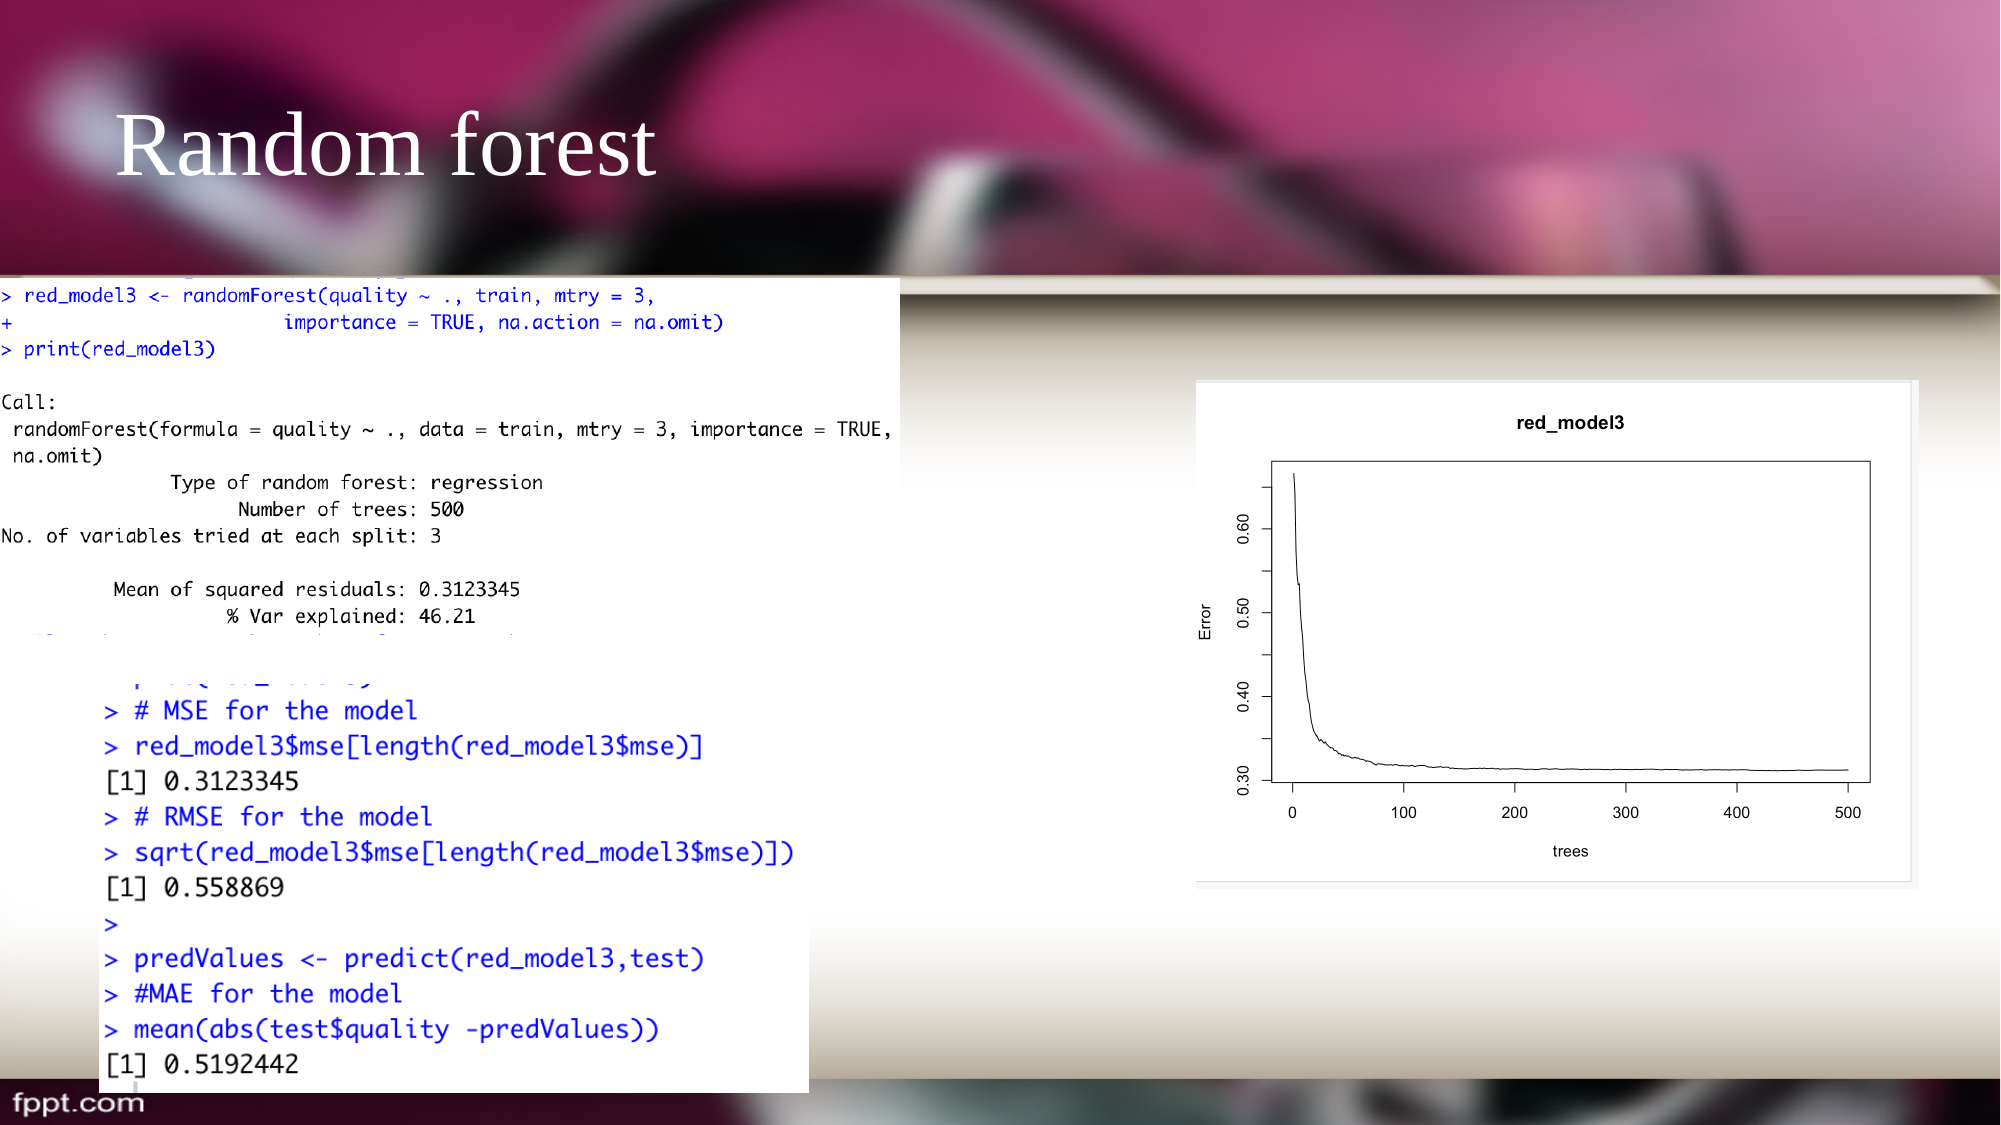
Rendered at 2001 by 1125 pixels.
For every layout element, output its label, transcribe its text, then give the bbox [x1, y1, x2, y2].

title Random forest [99, 45, 1900, 233]
picture [0, 0, 2001, 1125]
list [0, 278, 900, 635]
